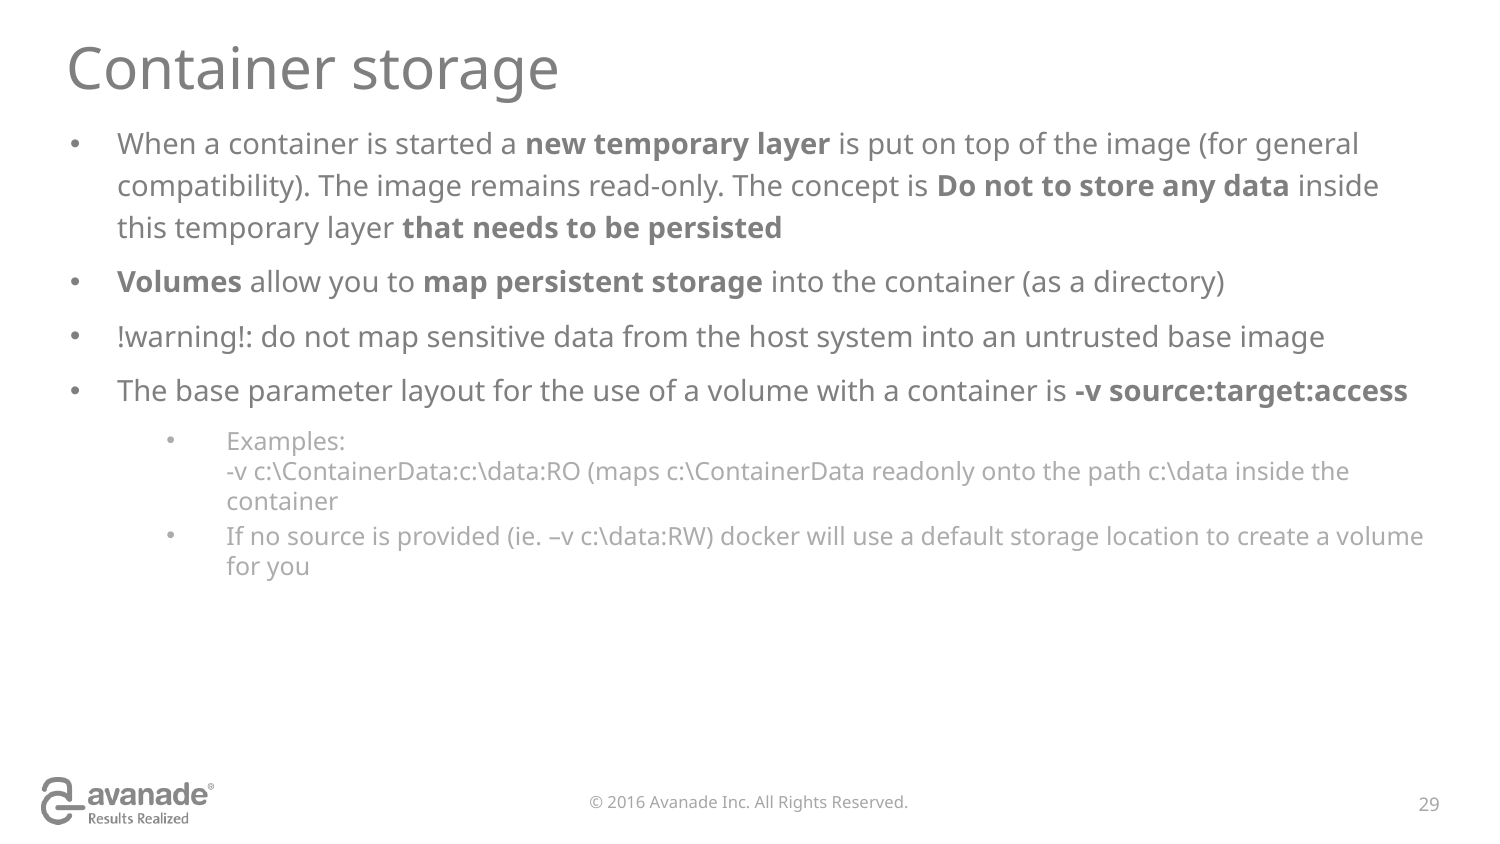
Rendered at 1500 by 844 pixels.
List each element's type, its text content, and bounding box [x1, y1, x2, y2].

list When a container is started a new temporary layer is put on top of the image (for general compatibility). The image remains read-only. The concept is Do not to store any data inside this temporary layer that needs to be persisted Volumes allow you to map persistent storage into the container (as a directory) !warning!: do not map sensitive data from the host system into an untrusted base image The base parameter layout for the use of a volume with a container is -v source:target:access Examples: -v c:\ContainerData:c:\data:RO (maps c:\ContainerData readonly onto the path c:\data inside the container If no source is provided (ie. –v c:\data:RW) docker will use a default storage location to create a volume for you [55, 111, 1445, 723]
picture [37, 772, 217, 829]
title Container storage [51, 33, 1402, 99]
